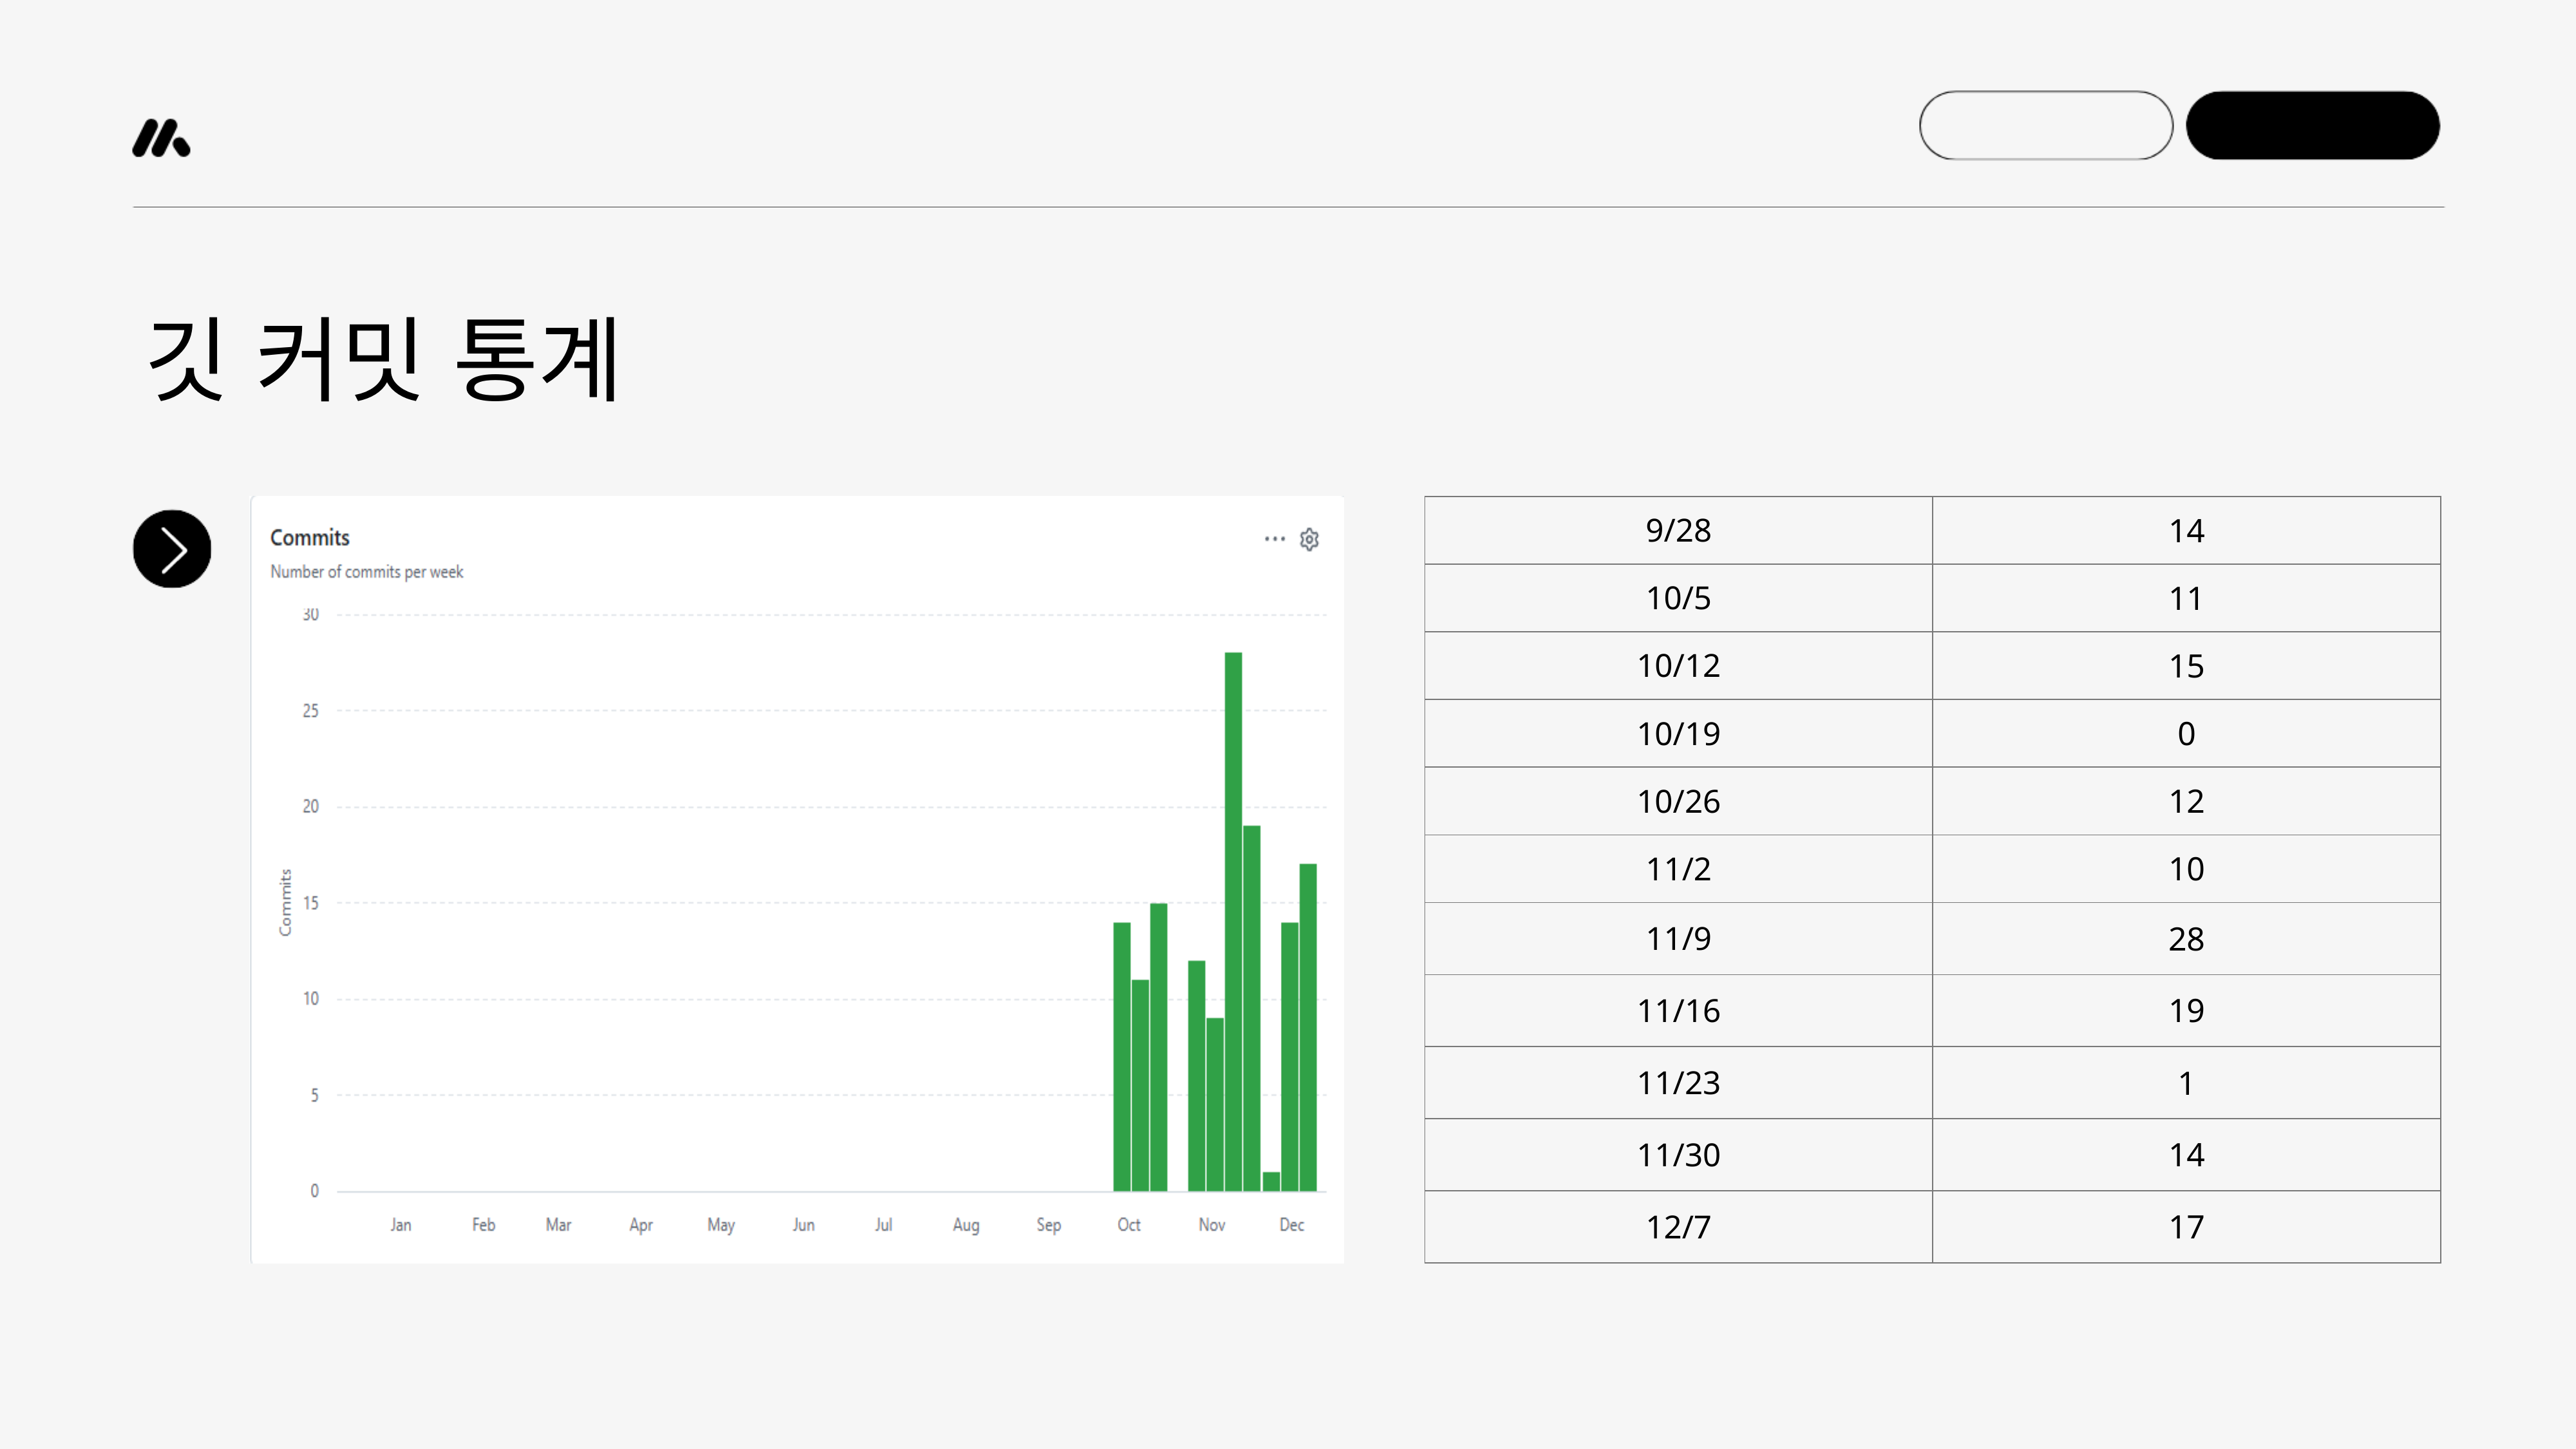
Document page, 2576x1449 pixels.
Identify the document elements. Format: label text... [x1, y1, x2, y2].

table_cell 11/23 [1425, 1047, 1932, 1118]
picture [1918, 90, 2175, 163]
text_box 깃 커밋 통계 [134, 279, 713, 410]
table_cell 11/2 [1425, 835, 1932, 902]
table_cell 11/16 [1425, 975, 1932, 1046]
table_cell 11/30 [1425, 1119, 1932, 1190]
table_cell 12/7 [1425, 1191, 1932, 1262]
table_cell 10/12 [1425, 632, 1932, 699]
table_cell 19 [1933, 975, 2440, 1046]
table_cell 15 [1933, 632, 2440, 699]
table_cell 28 [1933, 903, 2440, 974]
table_cell 10/26 [1425, 768, 1932, 835]
picture [131, 117, 193, 158]
table_cell 0 [1933, 700, 2440, 766]
picture [249, 496, 1344, 1264]
table_cell 17 [1933, 1191, 2440, 1262]
picture [131, 508, 214, 591]
table_cell 11/9 [1425, 903, 1932, 974]
table_cell 10 [1933, 835, 2440, 902]
table_cell 10/19 [1425, 700, 1932, 766]
table_cell 12 [1933, 768, 2440, 835]
picture [2185, 90, 2442, 163]
table_header 14 [1933, 497, 2440, 564]
table_header 9/28 [1425, 497, 1932, 564]
table_cell 14 [1933, 1119, 2440, 1190]
table_cell 11 [1933, 565, 2440, 631]
table_cell 10/5 [1425, 565, 1932, 631]
picture [131, 206, 2448, 209]
table_cell 1 [1933, 1047, 2440, 1118]
